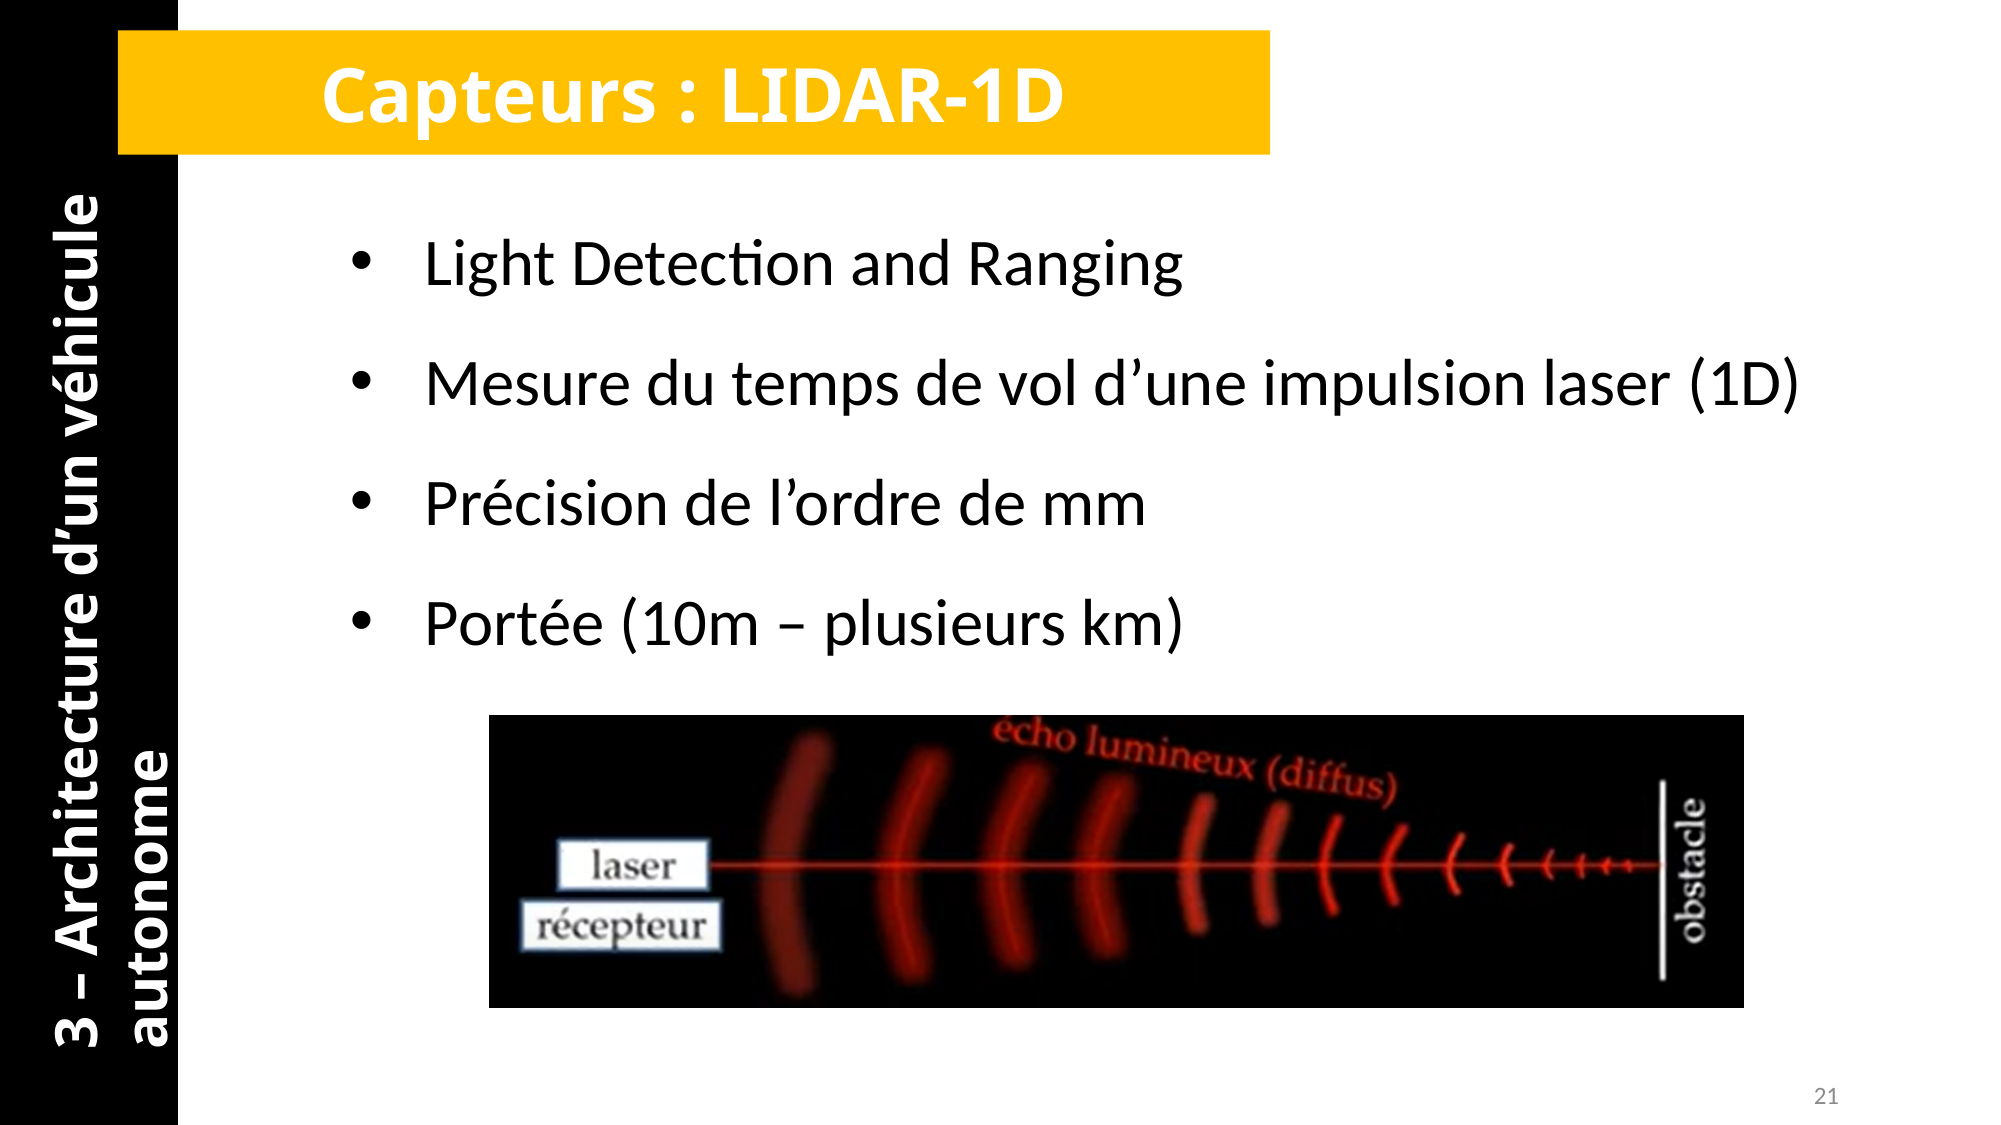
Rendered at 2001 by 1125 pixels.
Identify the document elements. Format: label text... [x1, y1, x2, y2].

slide_number 21 [1404, 1064, 1855, 1125]
picture [489, 715, 1744, 1008]
text_box [0, 0, 179, 1125]
text_box 3 – Architecture d’un véhicule autonome [32, 0, 187, 1065]
text_box Light Detection and Ranging Mesure du temps de vol d’une impulsion laser (1D) Précision de l’ordre de mm Portée (10m – plusieurs km) [334, 171, 1935, 667]
text_box Capteurs : LIDAR-1D [187, 29, 1271, 156]
